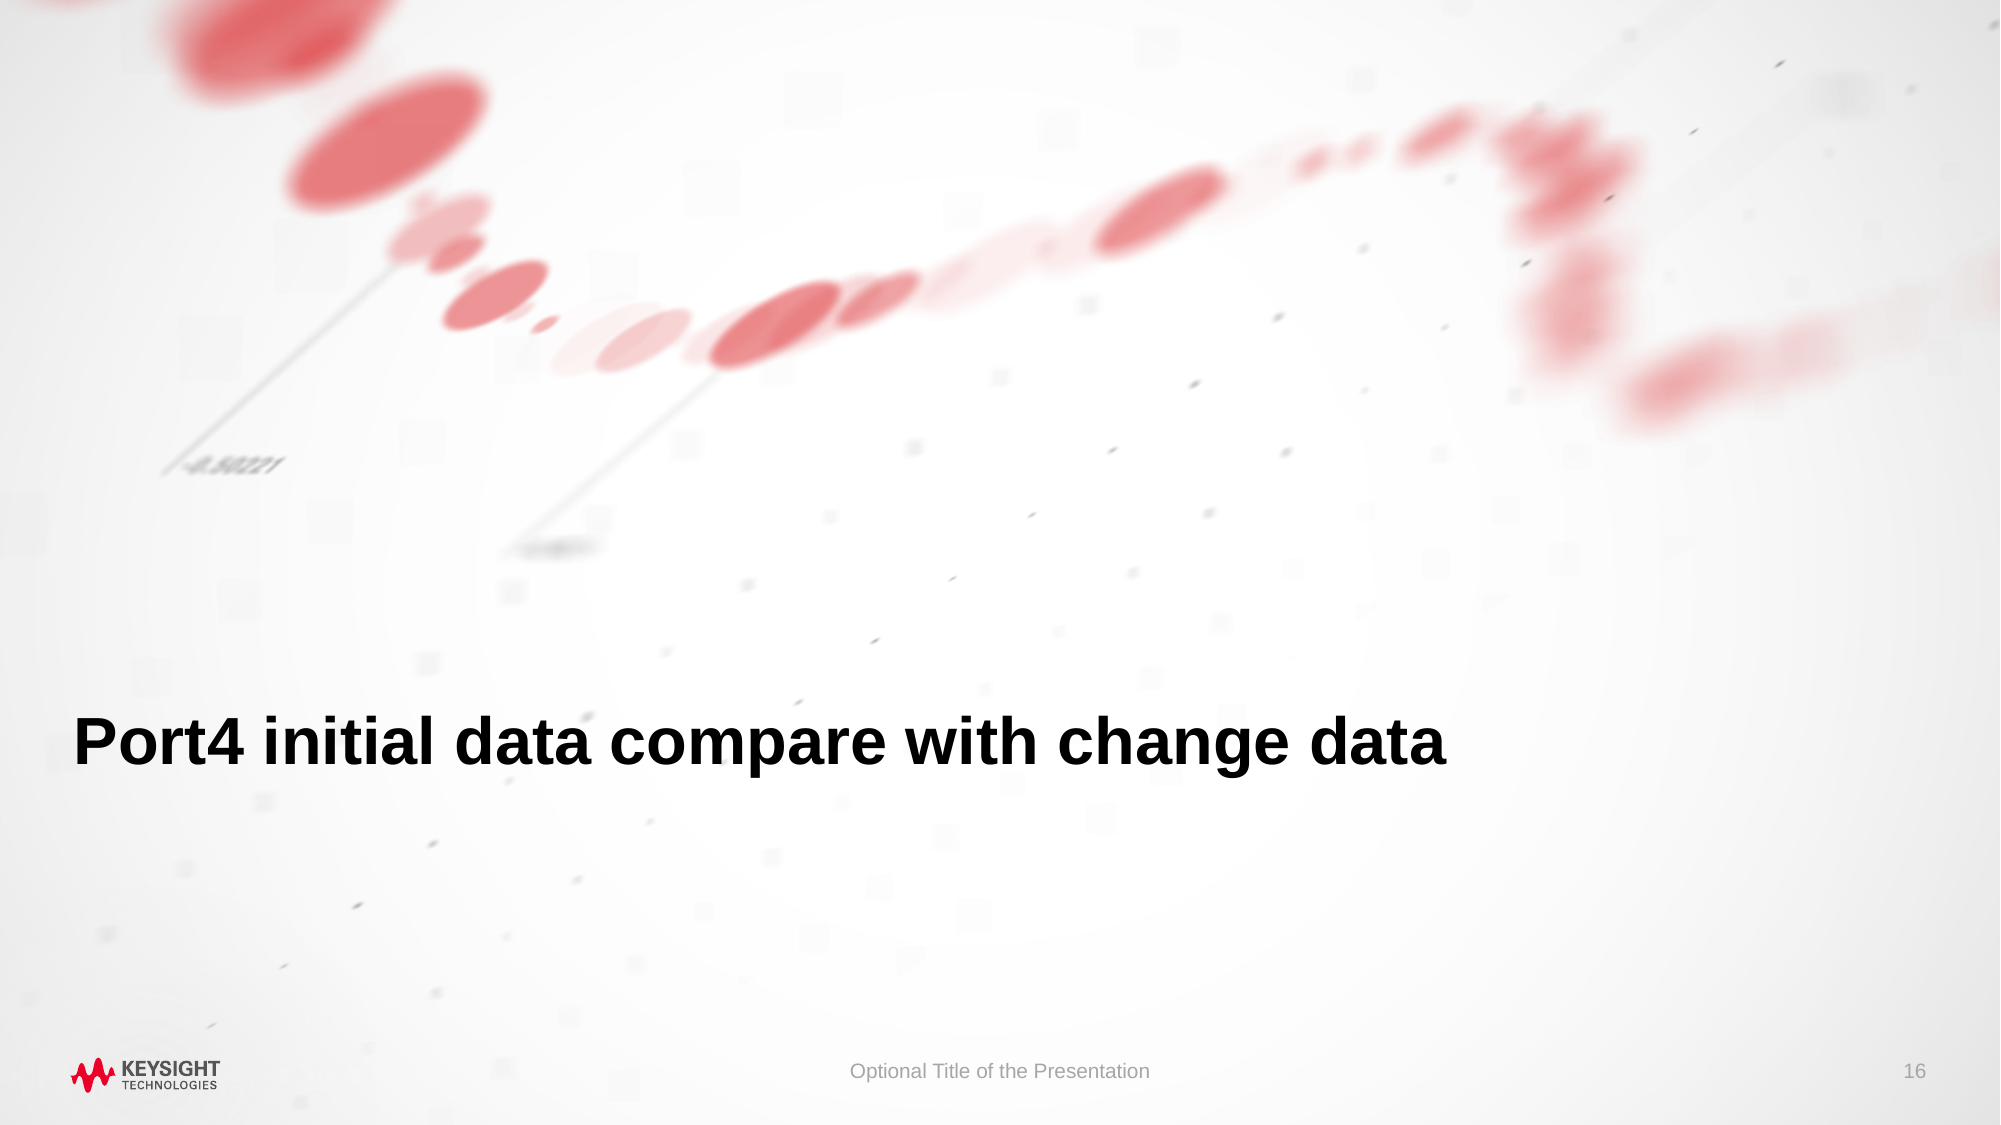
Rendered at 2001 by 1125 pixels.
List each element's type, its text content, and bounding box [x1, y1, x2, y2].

title Port4 initial data compare with change data [73, 578, 1612, 779]
picture [0, 0, 2000, 1125]
footer Optional Title of the Presentation [662, 1057, 1338, 1083]
